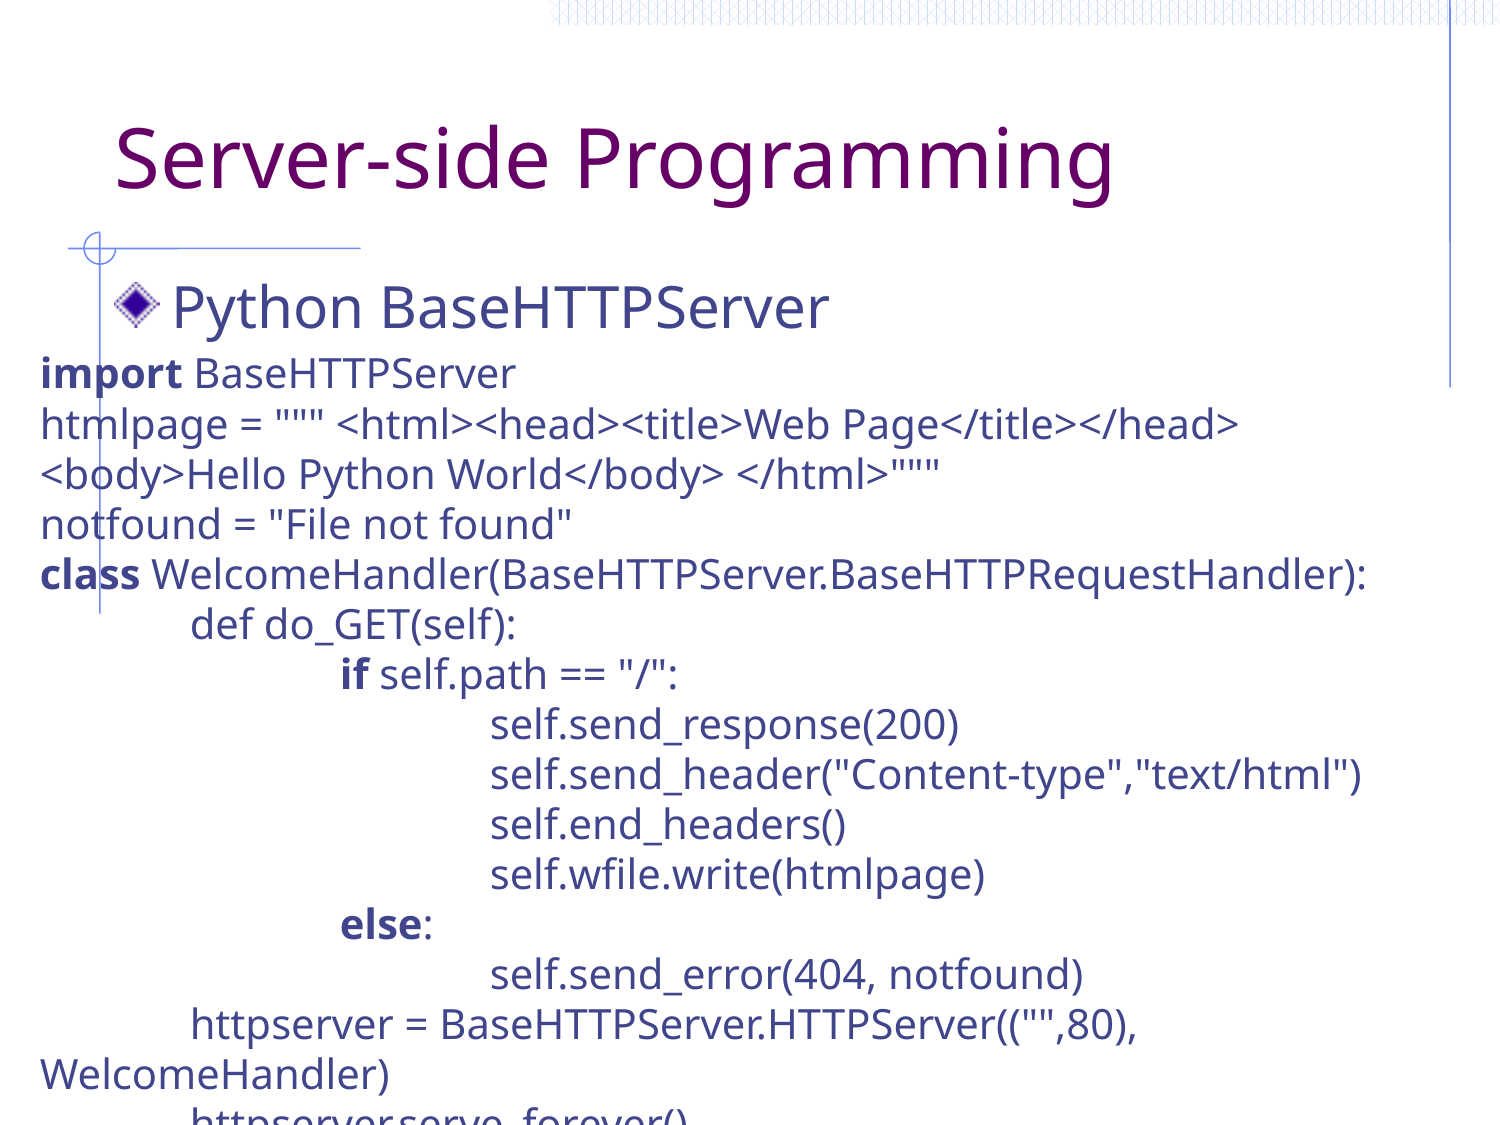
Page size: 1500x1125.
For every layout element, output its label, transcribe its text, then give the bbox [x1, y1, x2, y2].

title Server-side Programming [99, 49, 1376, 213]
list Python BaseHTTPServer [99, 262, 1376, 339]
text_box import BaseHTTPServer htmlpage = """ <html><head><title>Web Page</title></head> <body>Hello Python World</body> </html>""" notfound = "File not found" class WelcomeHandler(BaseHTTPServer.BaseHTTPRequestHandler): def do_GET(self): if self.path == "/": self.send_response(200) self.send_header("Content-type","text/html") self.end_headers() self.wfile.write(htmlpage) else: self.send_error(404, notfound) httpserver = BaseHTTPServer.HTTPServer(("",80), WelcomeHandler) httpserver.serve_forever() [24, 339, 1475, 1125]
picture [114, 282, 160, 328]
